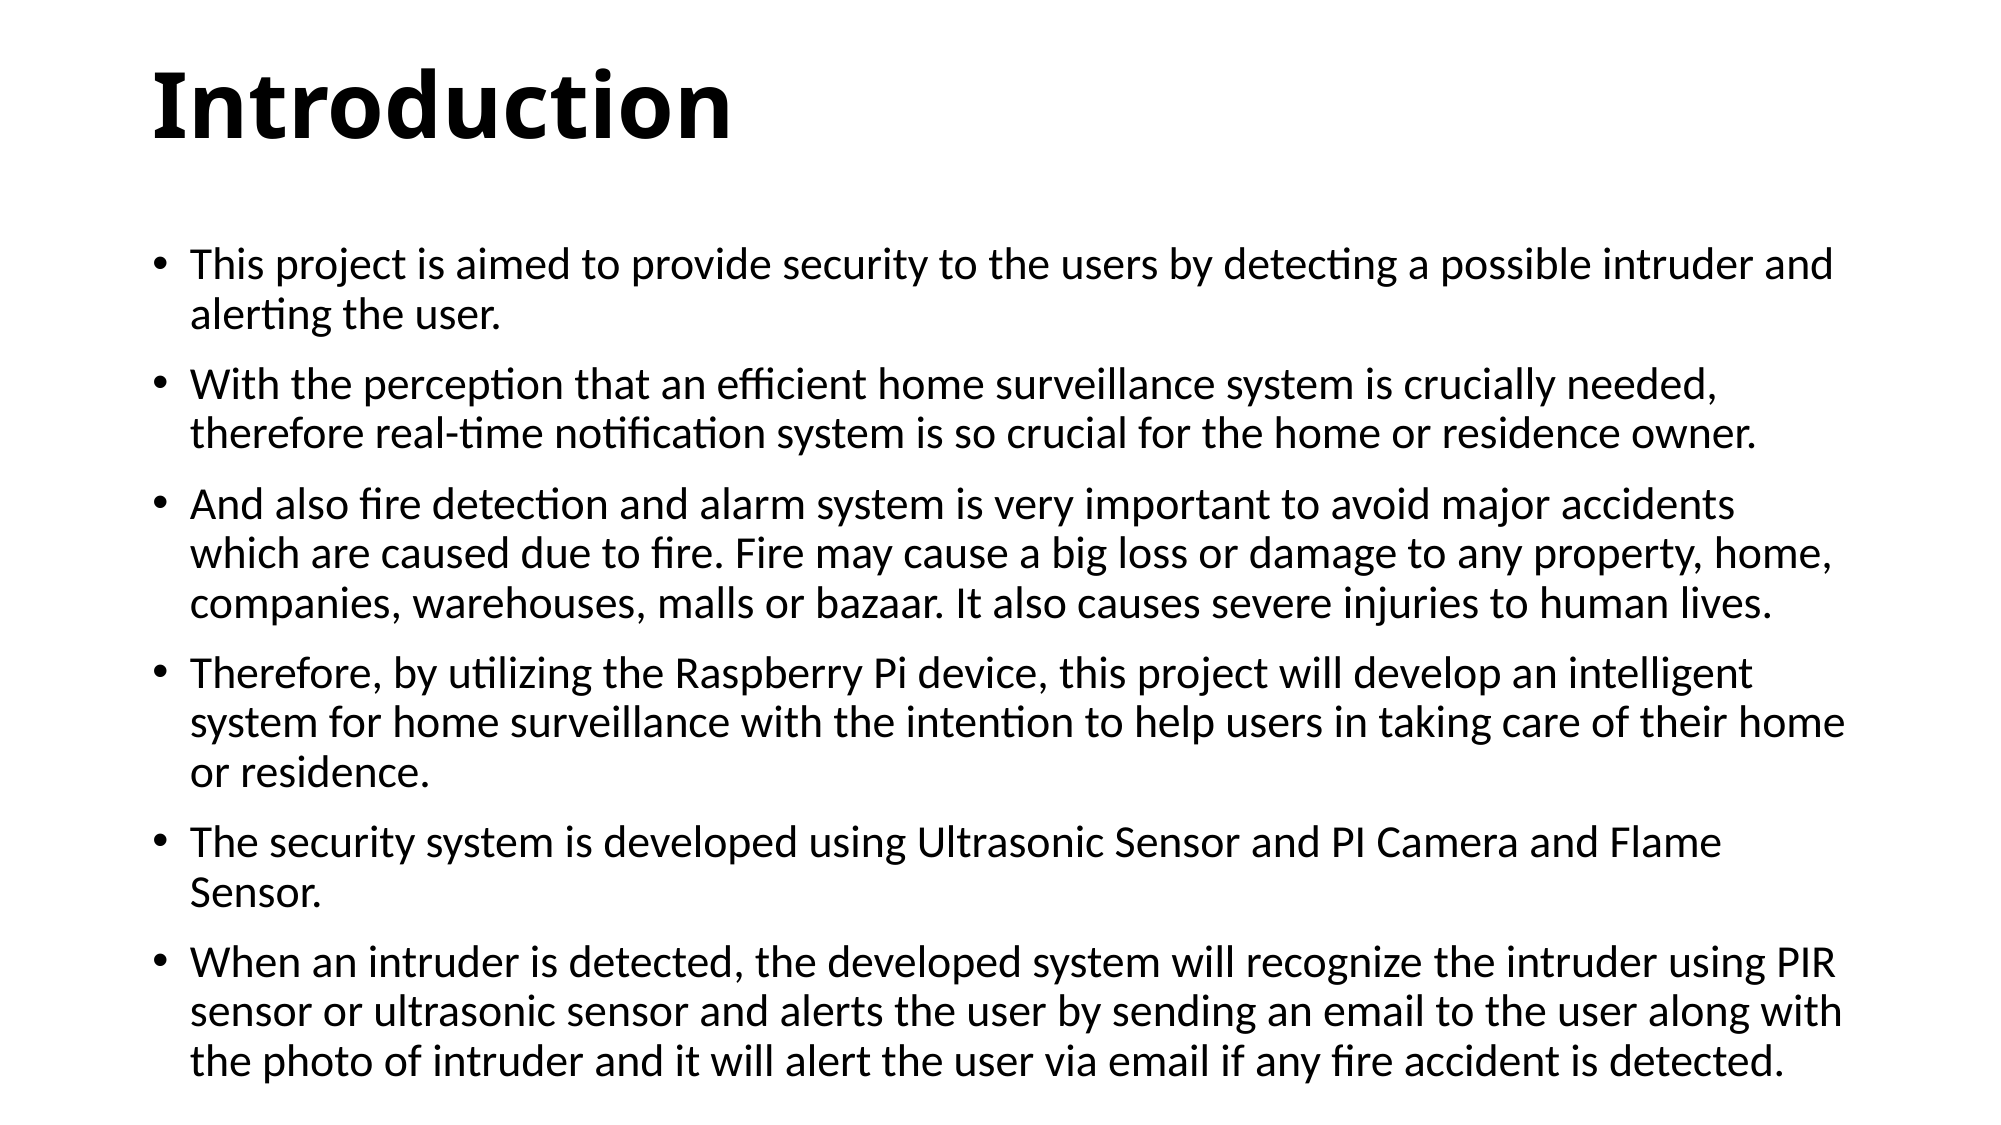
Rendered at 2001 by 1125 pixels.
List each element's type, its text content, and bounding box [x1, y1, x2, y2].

list This project is aimed to provide security to the users by detecting a possible intruder and alerting the user. With the perception that an efficient home surveillance system is crucially needed, therefore real-time notification system is so crucial for the home or residence owner. And also fire detection and alarm system is very important to avoid major accidents which are caused due to fire. Fire may cause a big loss or damage to any property, home, companies, warehouses, malls or bazaar. It also causes severe injuries to human lives. Therefore, by utilizing the Raspberry Pi device, this project will develop an intelligent system for home surveillance with the intention to help users in taking care of their home or residence. The security system is developed using Ultrasonic Sensor and PI Camera and Flame Sensor. When an intruder is detected, the developed system will recognize the intruder using PIR sensor or ultrasonic sensor and alerts the user by sending an email to the user along with the photo of intruder and it will alert the user via email if any fire accident is detected. [137, 232, 1863, 1027]
title Introduction [137, 0, 1863, 218]
